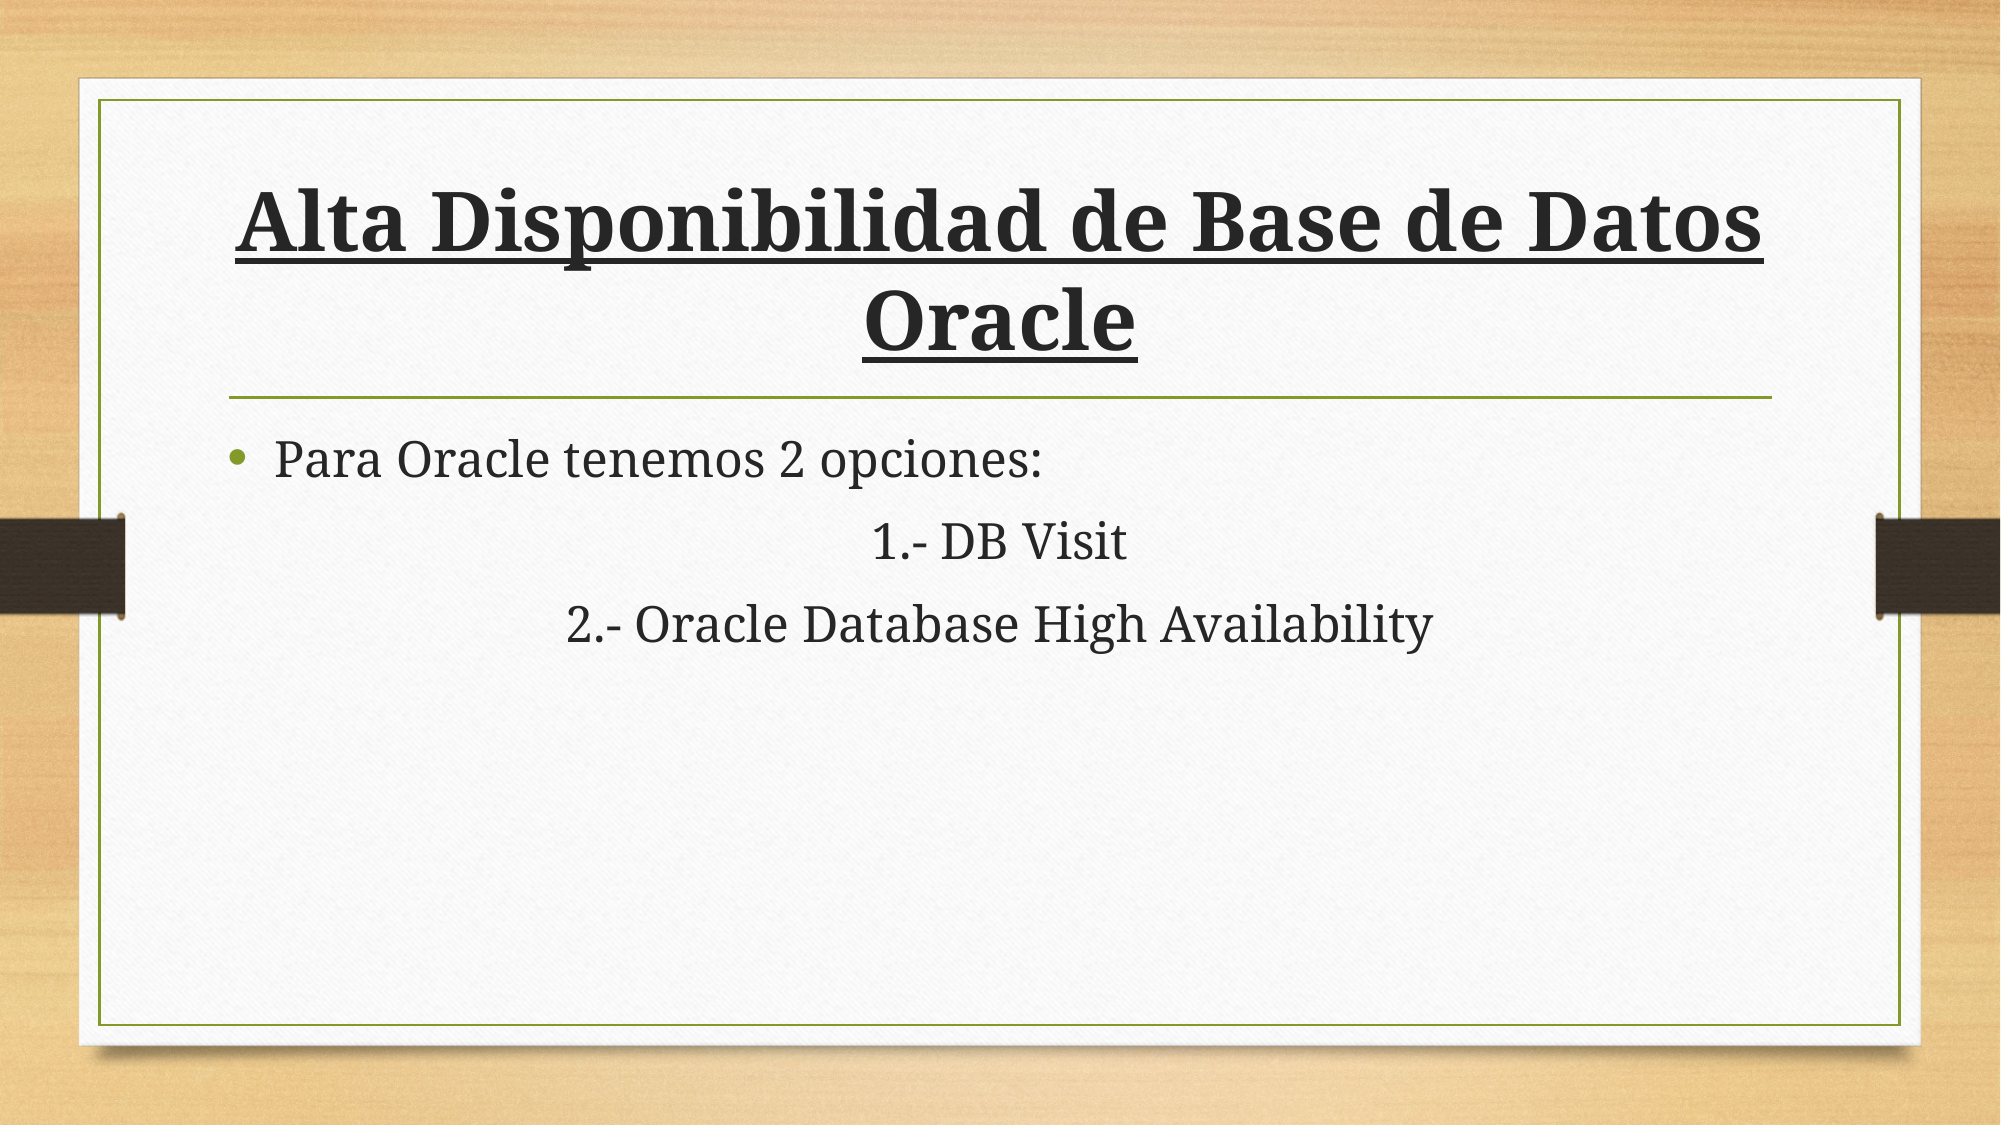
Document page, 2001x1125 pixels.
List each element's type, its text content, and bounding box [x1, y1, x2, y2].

list Para Oracle tenemos 2 opciones: 1.- DB Visit 2.- Oracle Database High Availability [212, 419, 1788, 964]
title Alta Disponibilidad de Base de Datos Oracle [212, 161, 1788, 375]
picture [0, 0, 2001, 1125]
